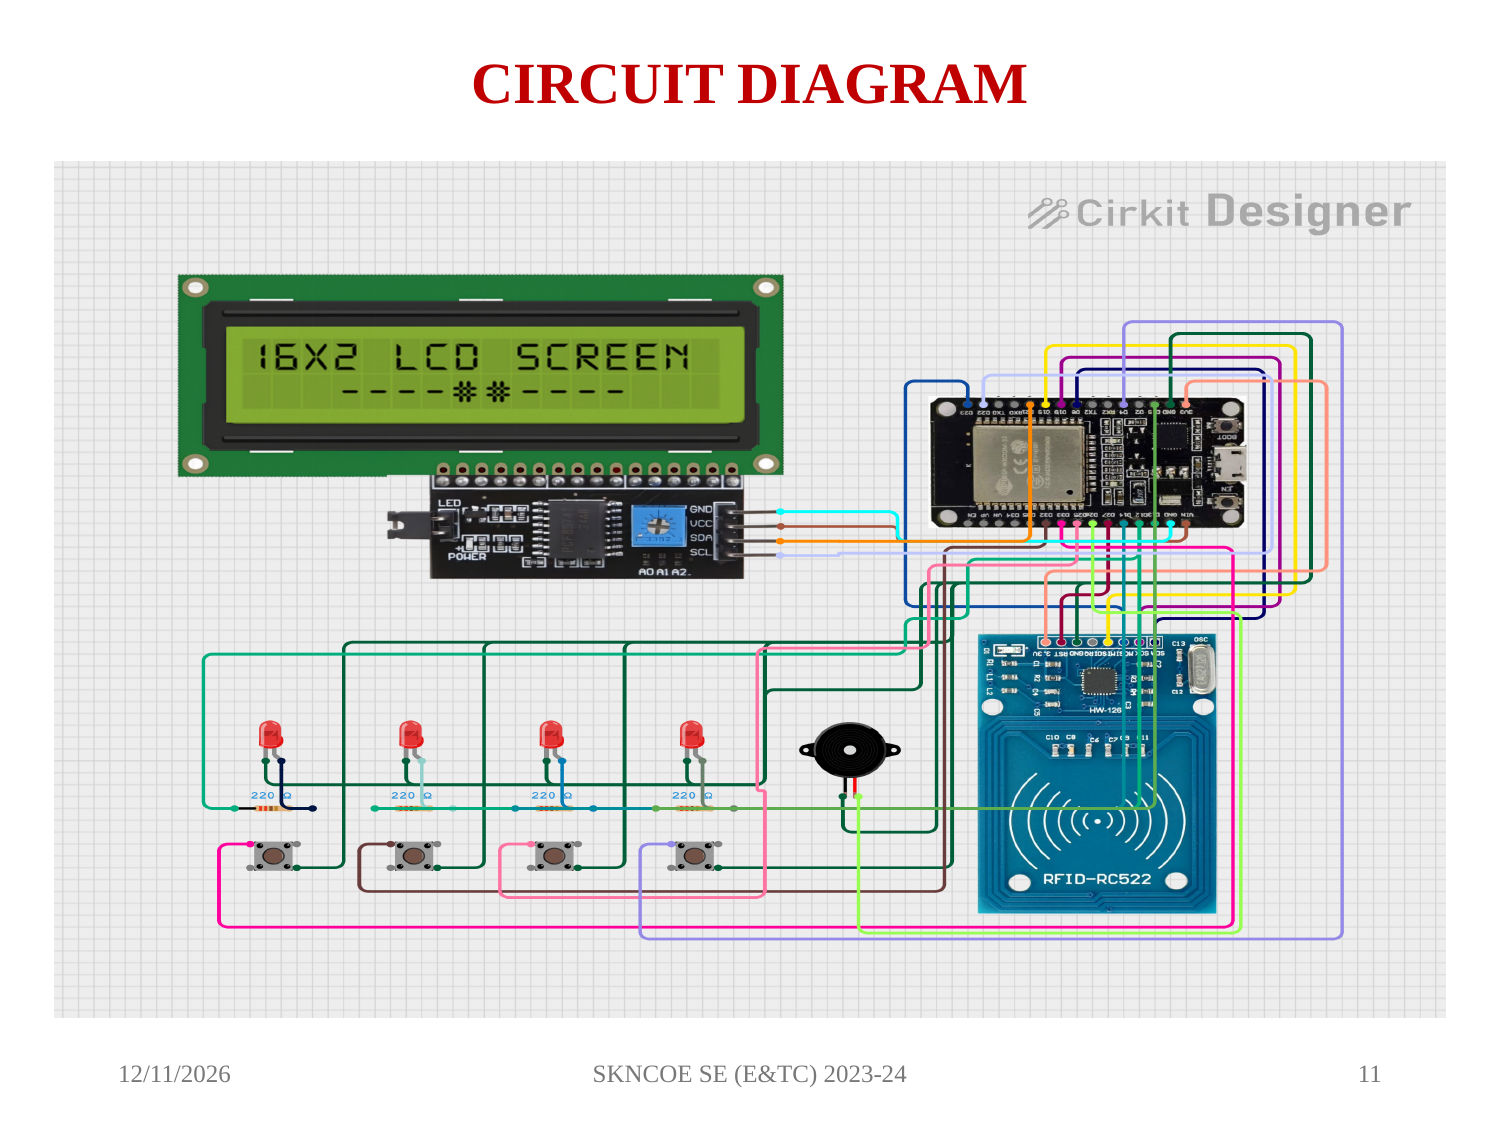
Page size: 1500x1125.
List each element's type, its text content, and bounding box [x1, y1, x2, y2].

slide_number 11 [1059, 1042, 1397, 1103]
picture [54, 160, 1446, 1019]
footer SKNCOE SE (E&TC) 2023-24 [496, 1042, 1004, 1103]
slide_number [103, 1042, 441, 1103]
title CIRCUIT DIAGRAM [103, 38, 1397, 131]
